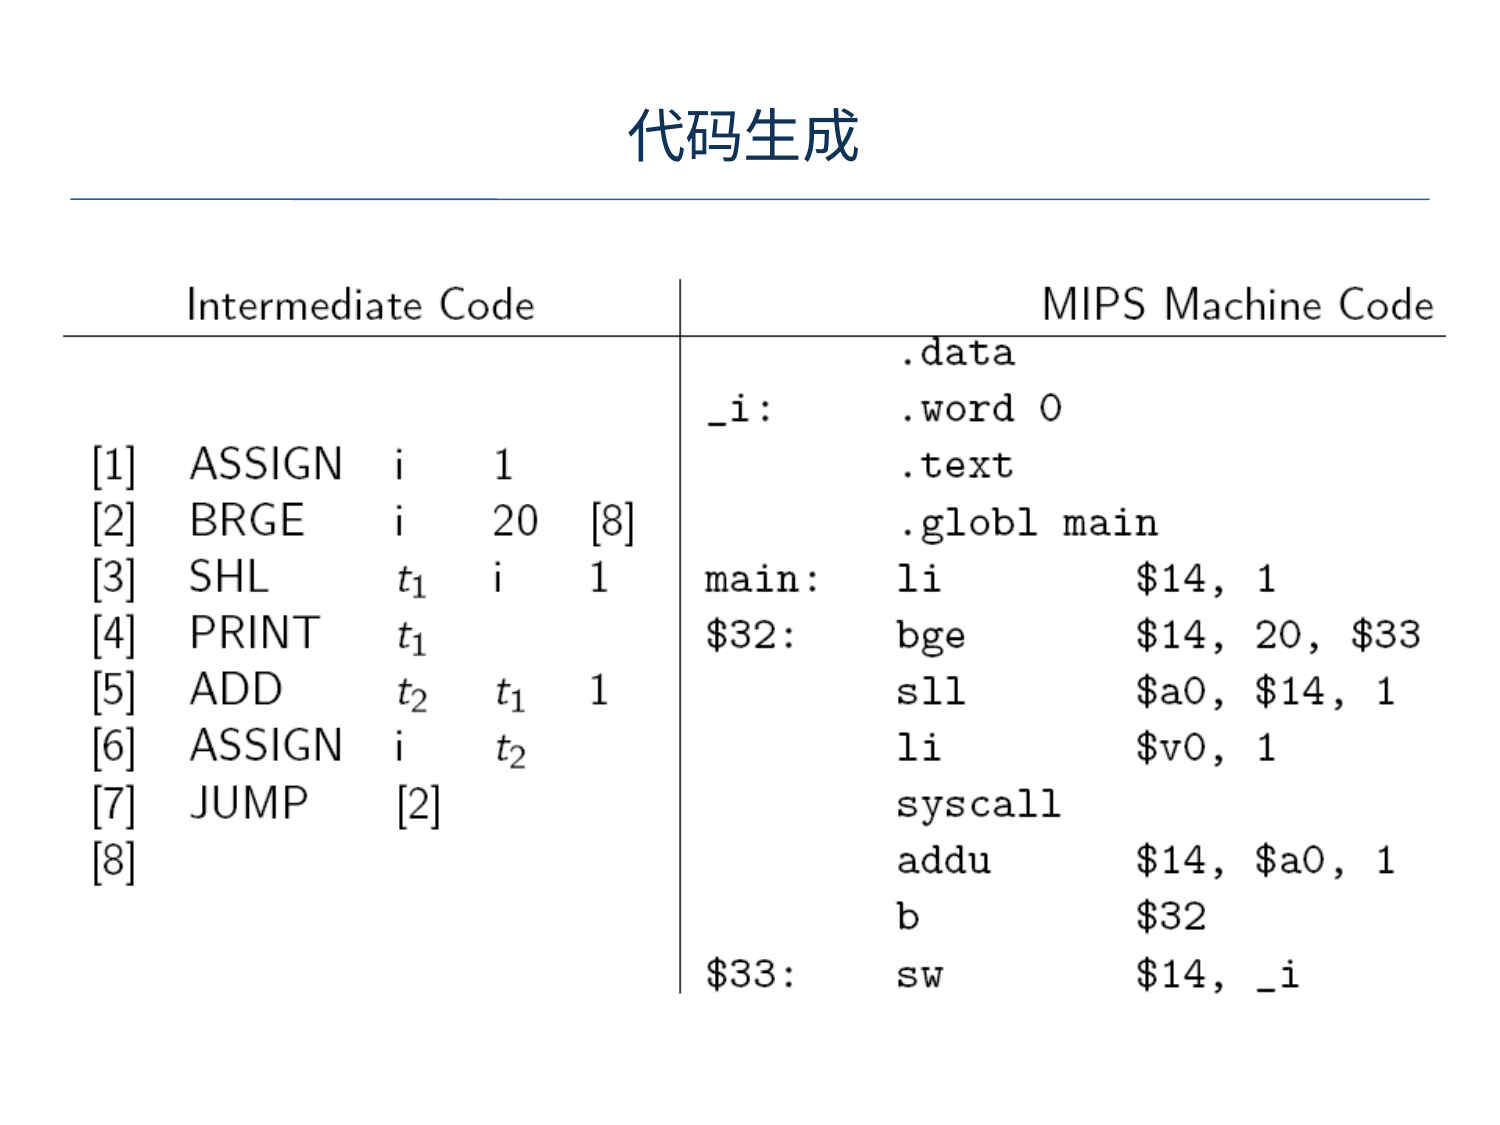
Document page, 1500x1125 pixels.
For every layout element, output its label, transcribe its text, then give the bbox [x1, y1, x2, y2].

title 代码生成 [137, 87, 1351, 181]
picture [54, 259, 1446, 1008]
